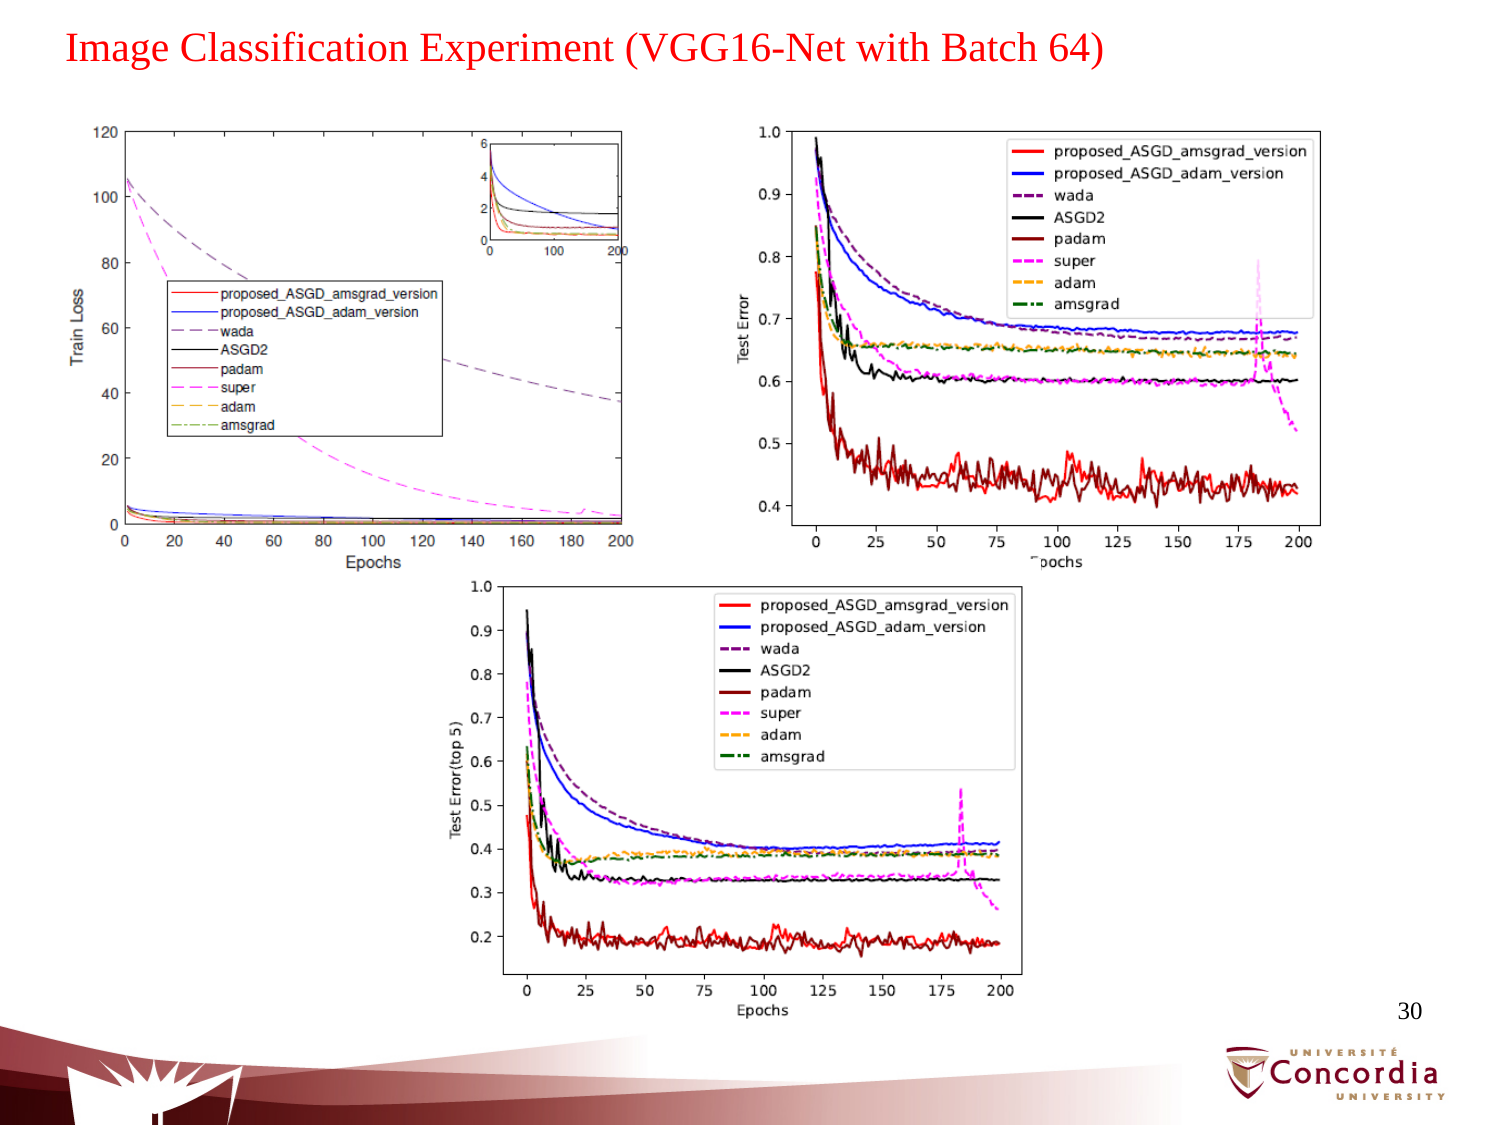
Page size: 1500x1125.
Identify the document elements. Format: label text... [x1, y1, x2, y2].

slide_number 30 [987, 987, 1438, 1048]
picture [0, 0, 1500, 1125]
title Image Classification Experiment (VGG16-Net with Batch 64) [49, 12, 1438, 101]
